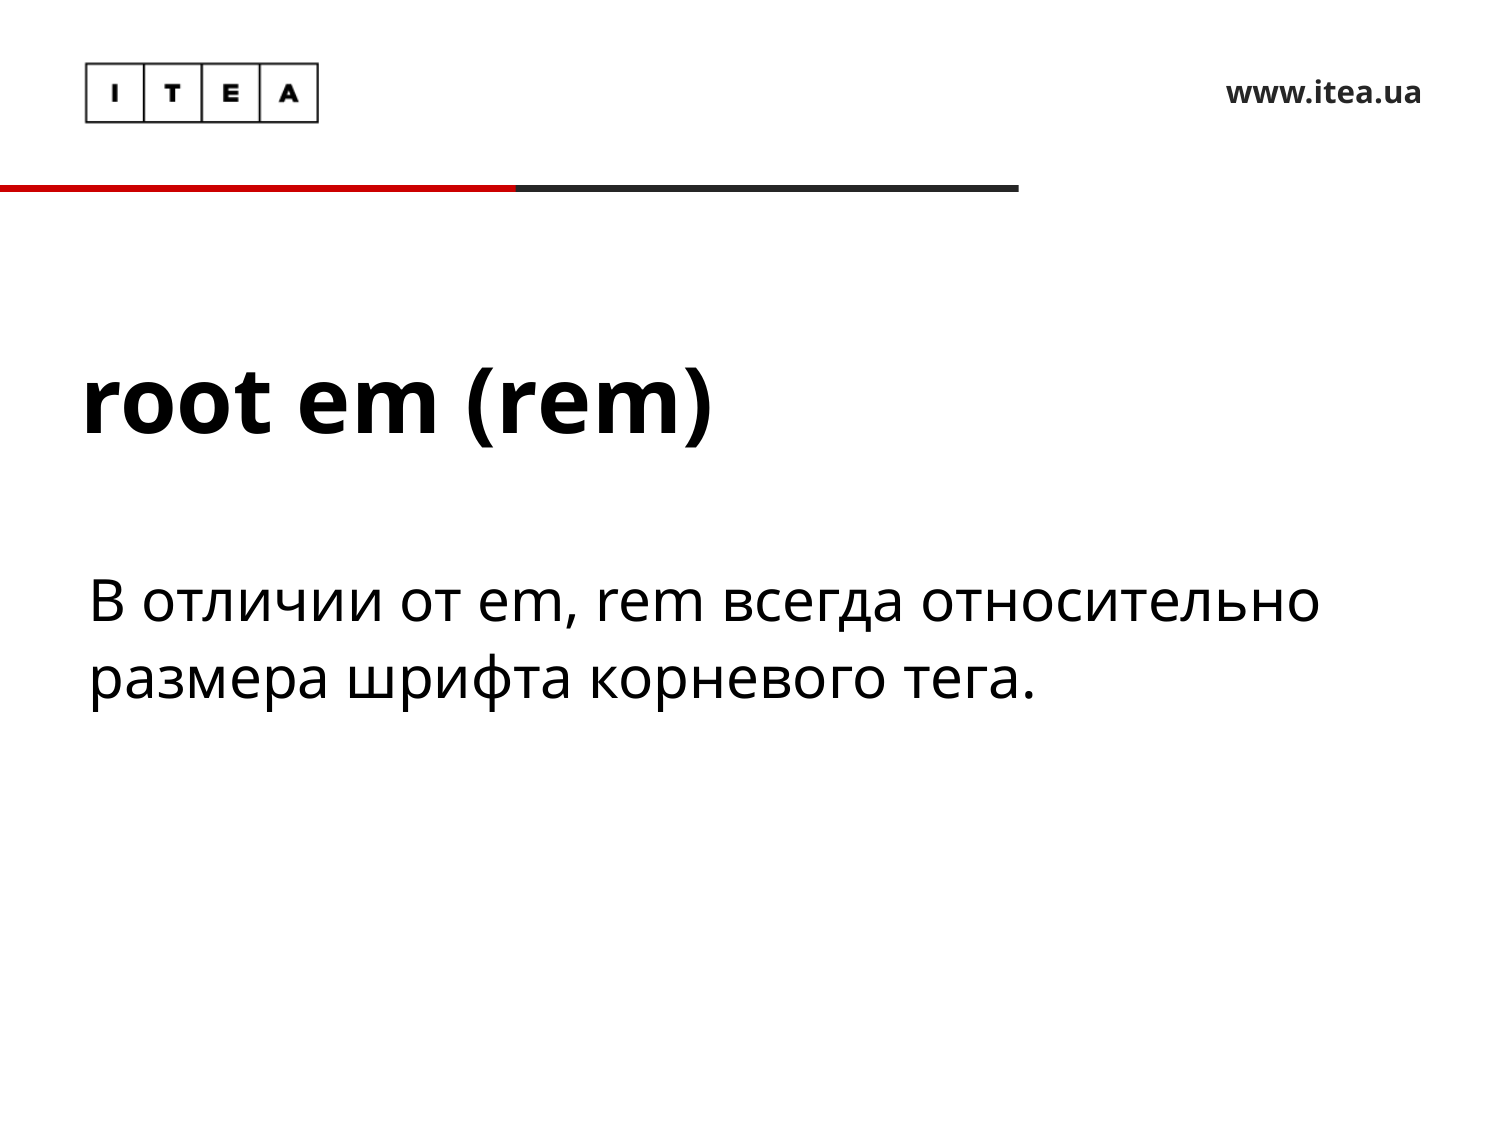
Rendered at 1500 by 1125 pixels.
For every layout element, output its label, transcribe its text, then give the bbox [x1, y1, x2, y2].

list В отличии от em, rem всегда относительно размера шрифта корневого тега. [74, 549, 1416, 1036]
text_box [516, 185, 1019, 192]
picture [57, 49, 344, 133]
title root em (rem) [65, 323, 1425, 421]
text_box www.itea.ua [1172, 66, 1477, 115]
text_box [0, 185, 516, 192]
